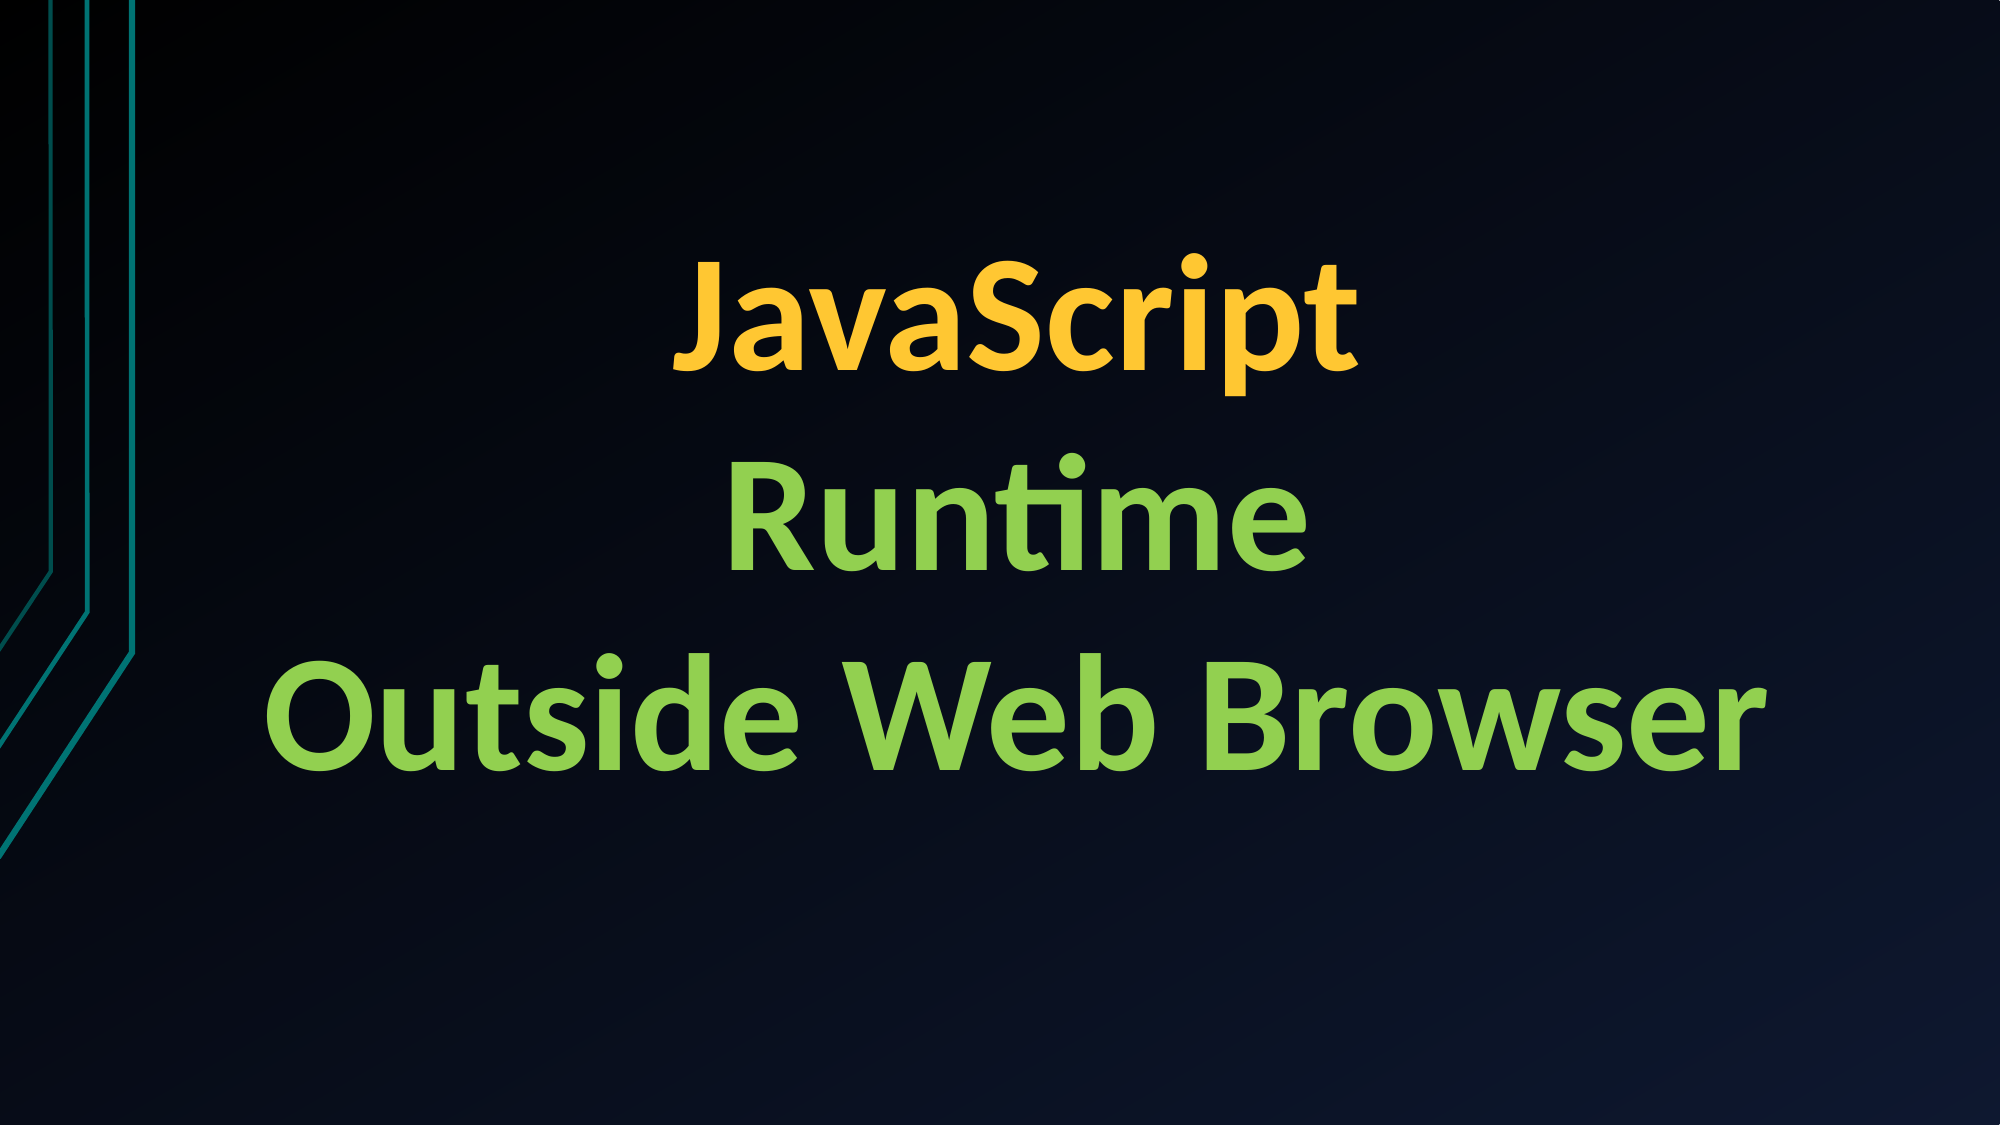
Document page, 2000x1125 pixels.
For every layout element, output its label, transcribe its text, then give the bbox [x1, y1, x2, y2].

text_box JavaScript Runtime Outside Web Browser [78, 196, 1957, 811]
